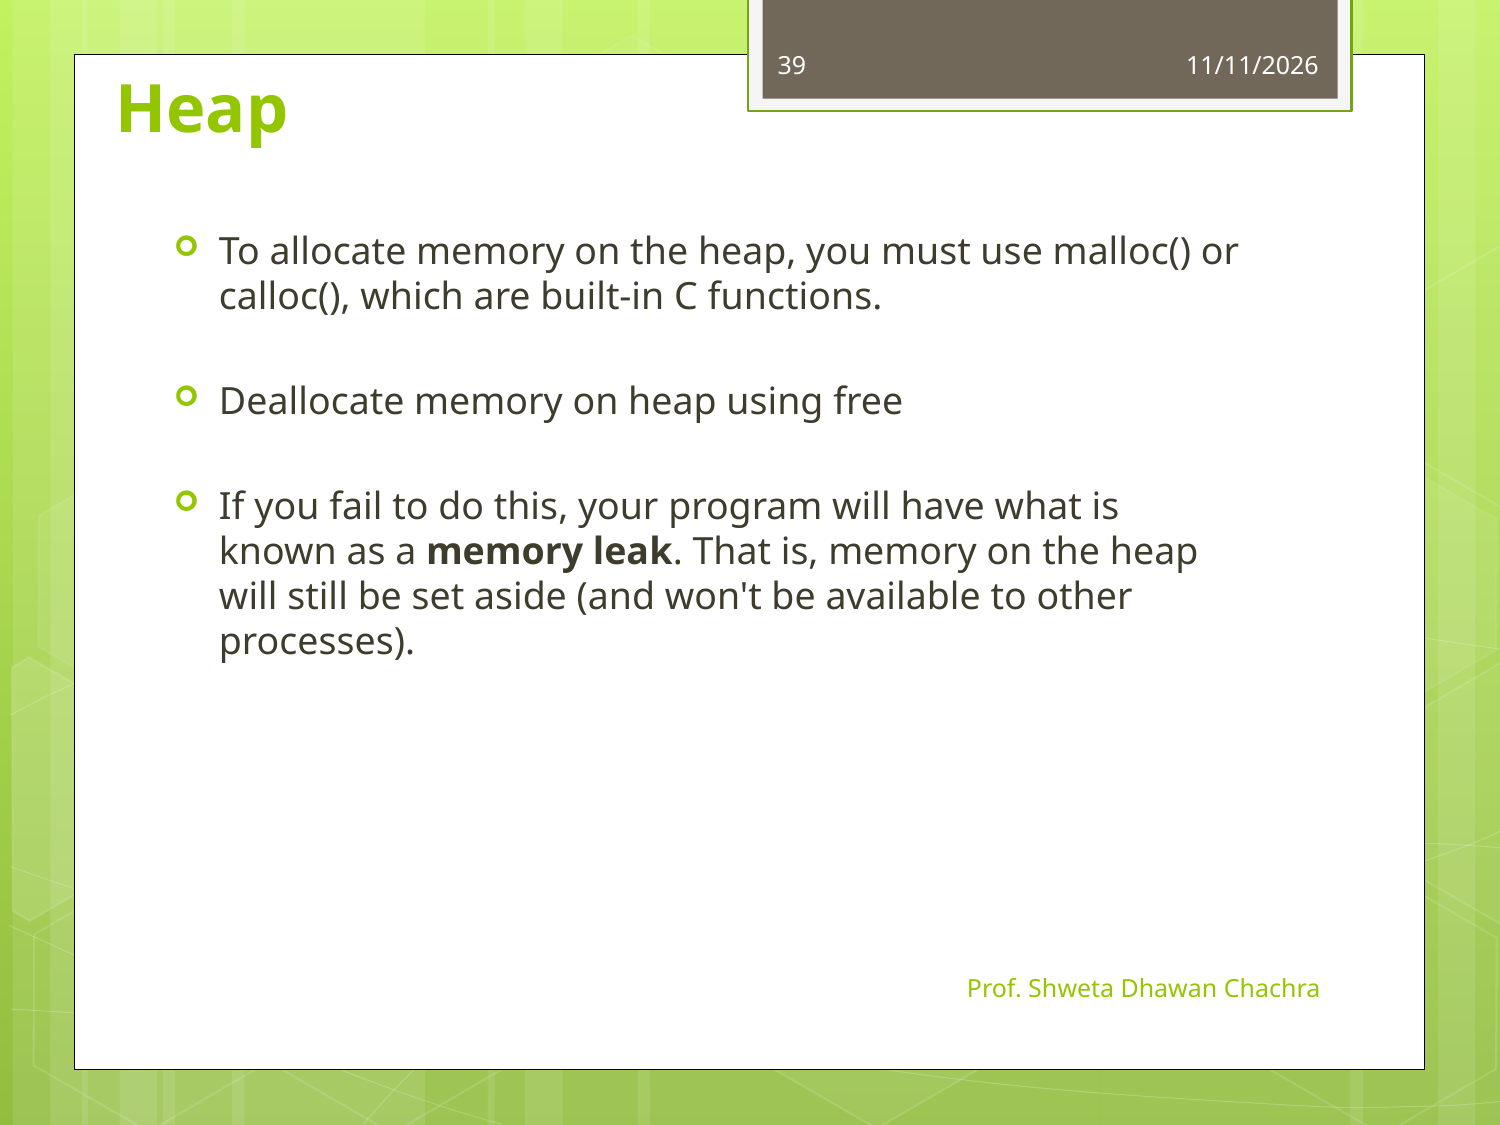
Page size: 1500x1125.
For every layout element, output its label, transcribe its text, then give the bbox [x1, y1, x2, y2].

slide_number 39 [762, 36, 982, 97]
footer Prof. Shweta Dhawan Chachra [761, 960, 1336, 1020]
list To allocate memory on the heap, you must use malloc() or calloc(), which are built-in C functions. Deallocate memory on heap using free If you fail to do this, your program will have what is known as a memory leak. That is, memory on the heap will still be set aside (and won't be available to other processes). [147, 219, 1260, 1000]
title Heap [100, 66, 1253, 154]
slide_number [983, 36, 1334, 97]
